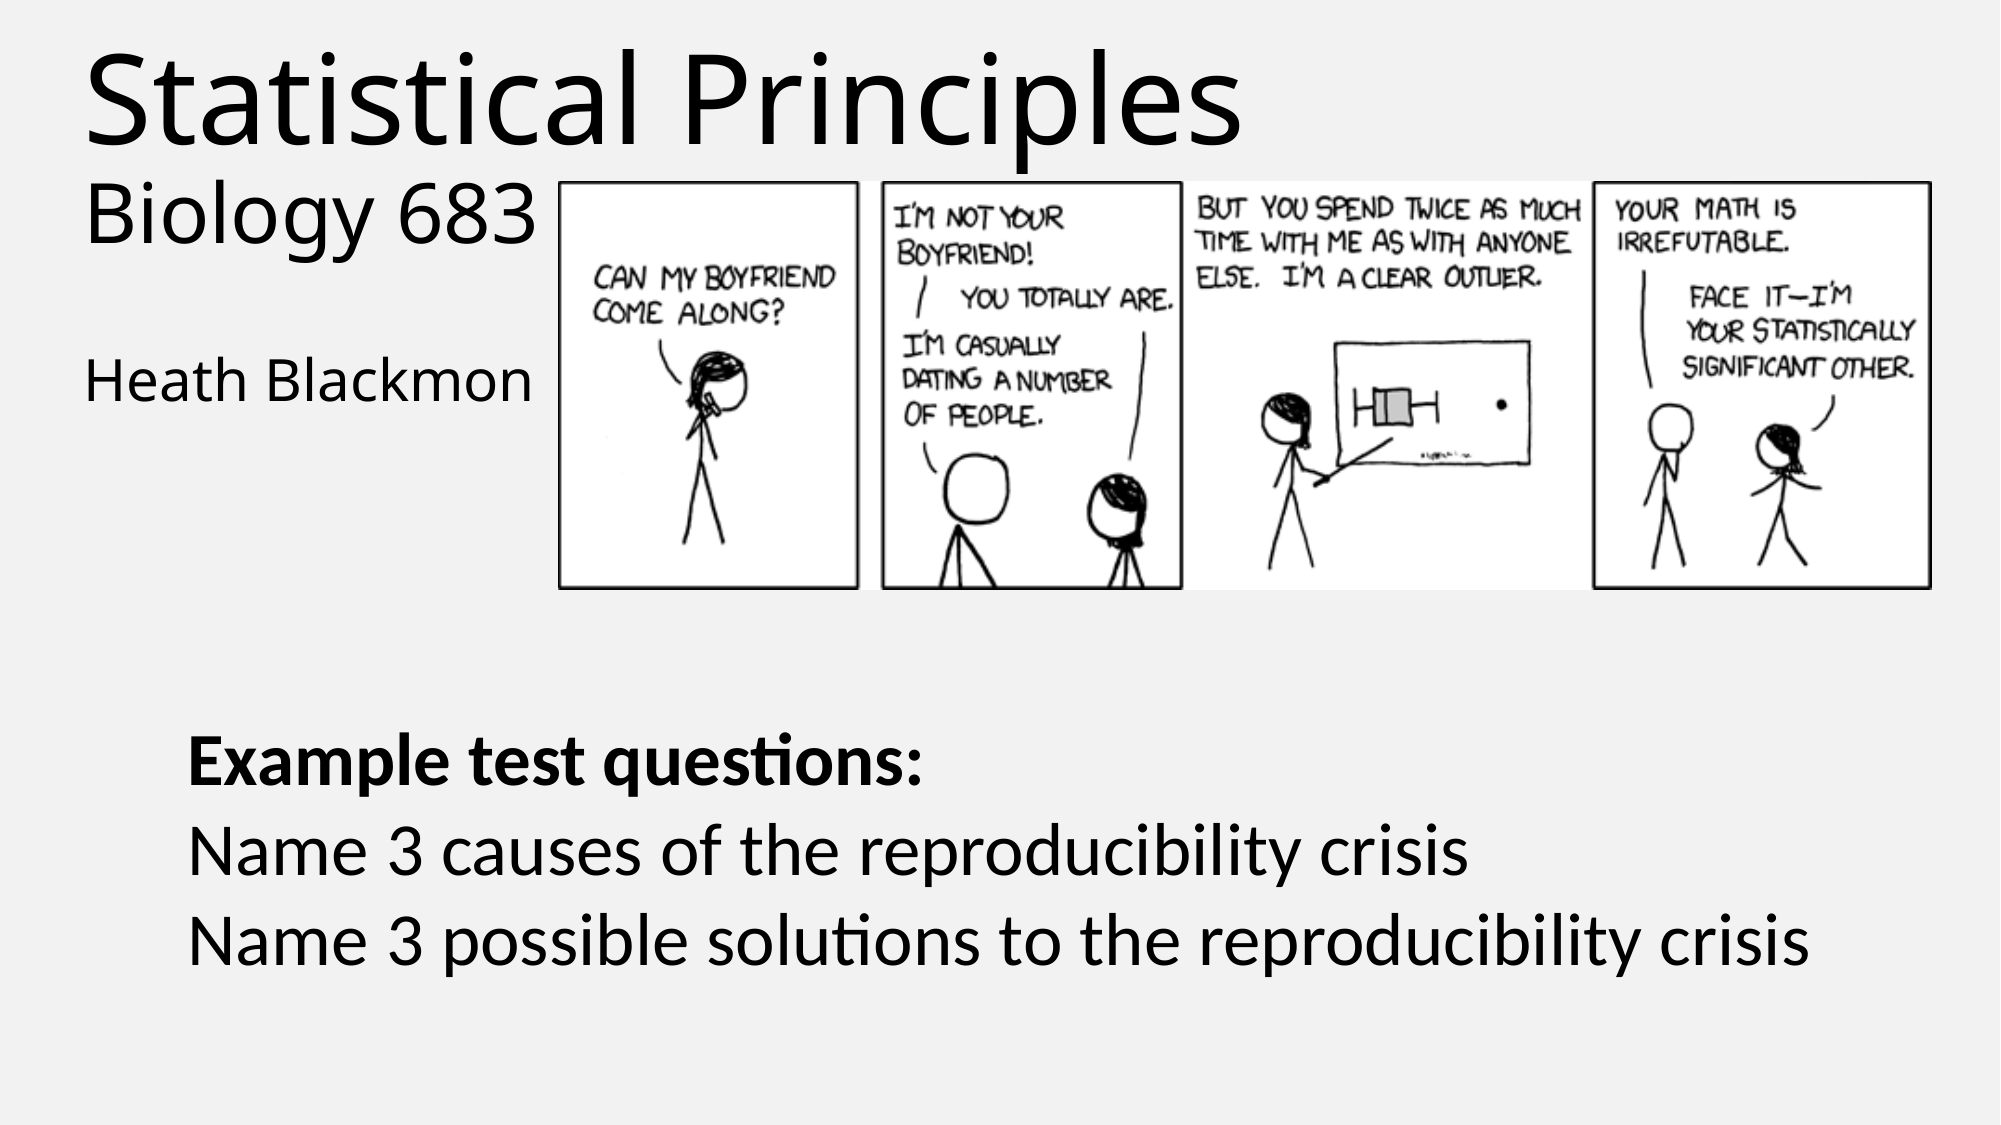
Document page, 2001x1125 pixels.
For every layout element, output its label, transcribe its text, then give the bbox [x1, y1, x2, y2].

picture [558, 181, 1932, 590]
title Statistical Principles Biology 683 Heath Blackmon [68, 0, 1792, 422]
text_box Example test questions: Name 3 causes of the reproducibility crisis Name 3 possible solutions to the reproducibility crisis [172, 703, 1827, 988]
